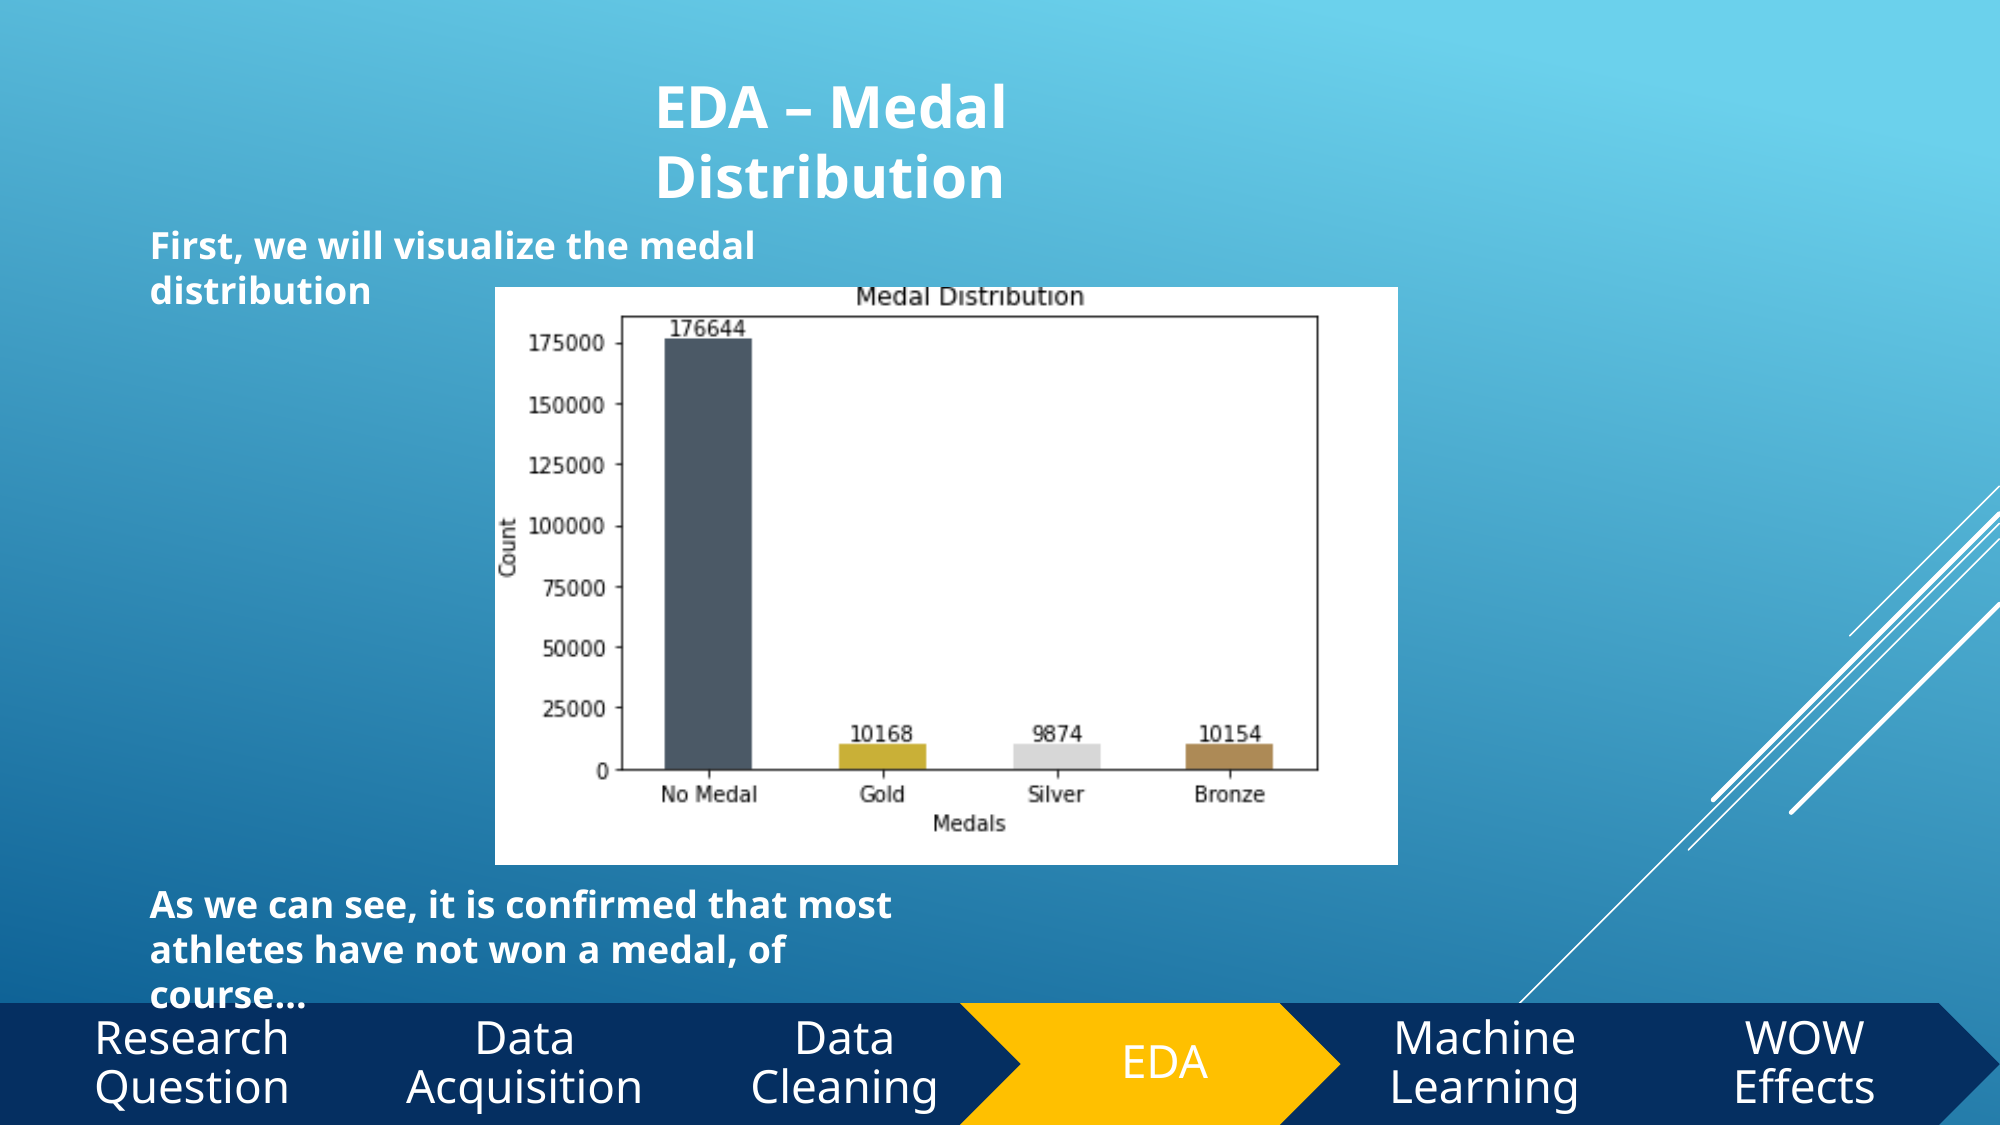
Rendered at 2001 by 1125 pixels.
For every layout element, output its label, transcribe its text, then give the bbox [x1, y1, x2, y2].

text_box EDA – Medal Distribution [639, 63, 1361, 218]
picture [495, 287, 1398, 865]
text_box As we can see, it is confirmed that most athletes have not won a medal, of course... [134, 873, 960, 1002]
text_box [0, 1002, 2000, 1125]
text_box First, we will visualize the medal distribution [134, 214, 911, 320]
